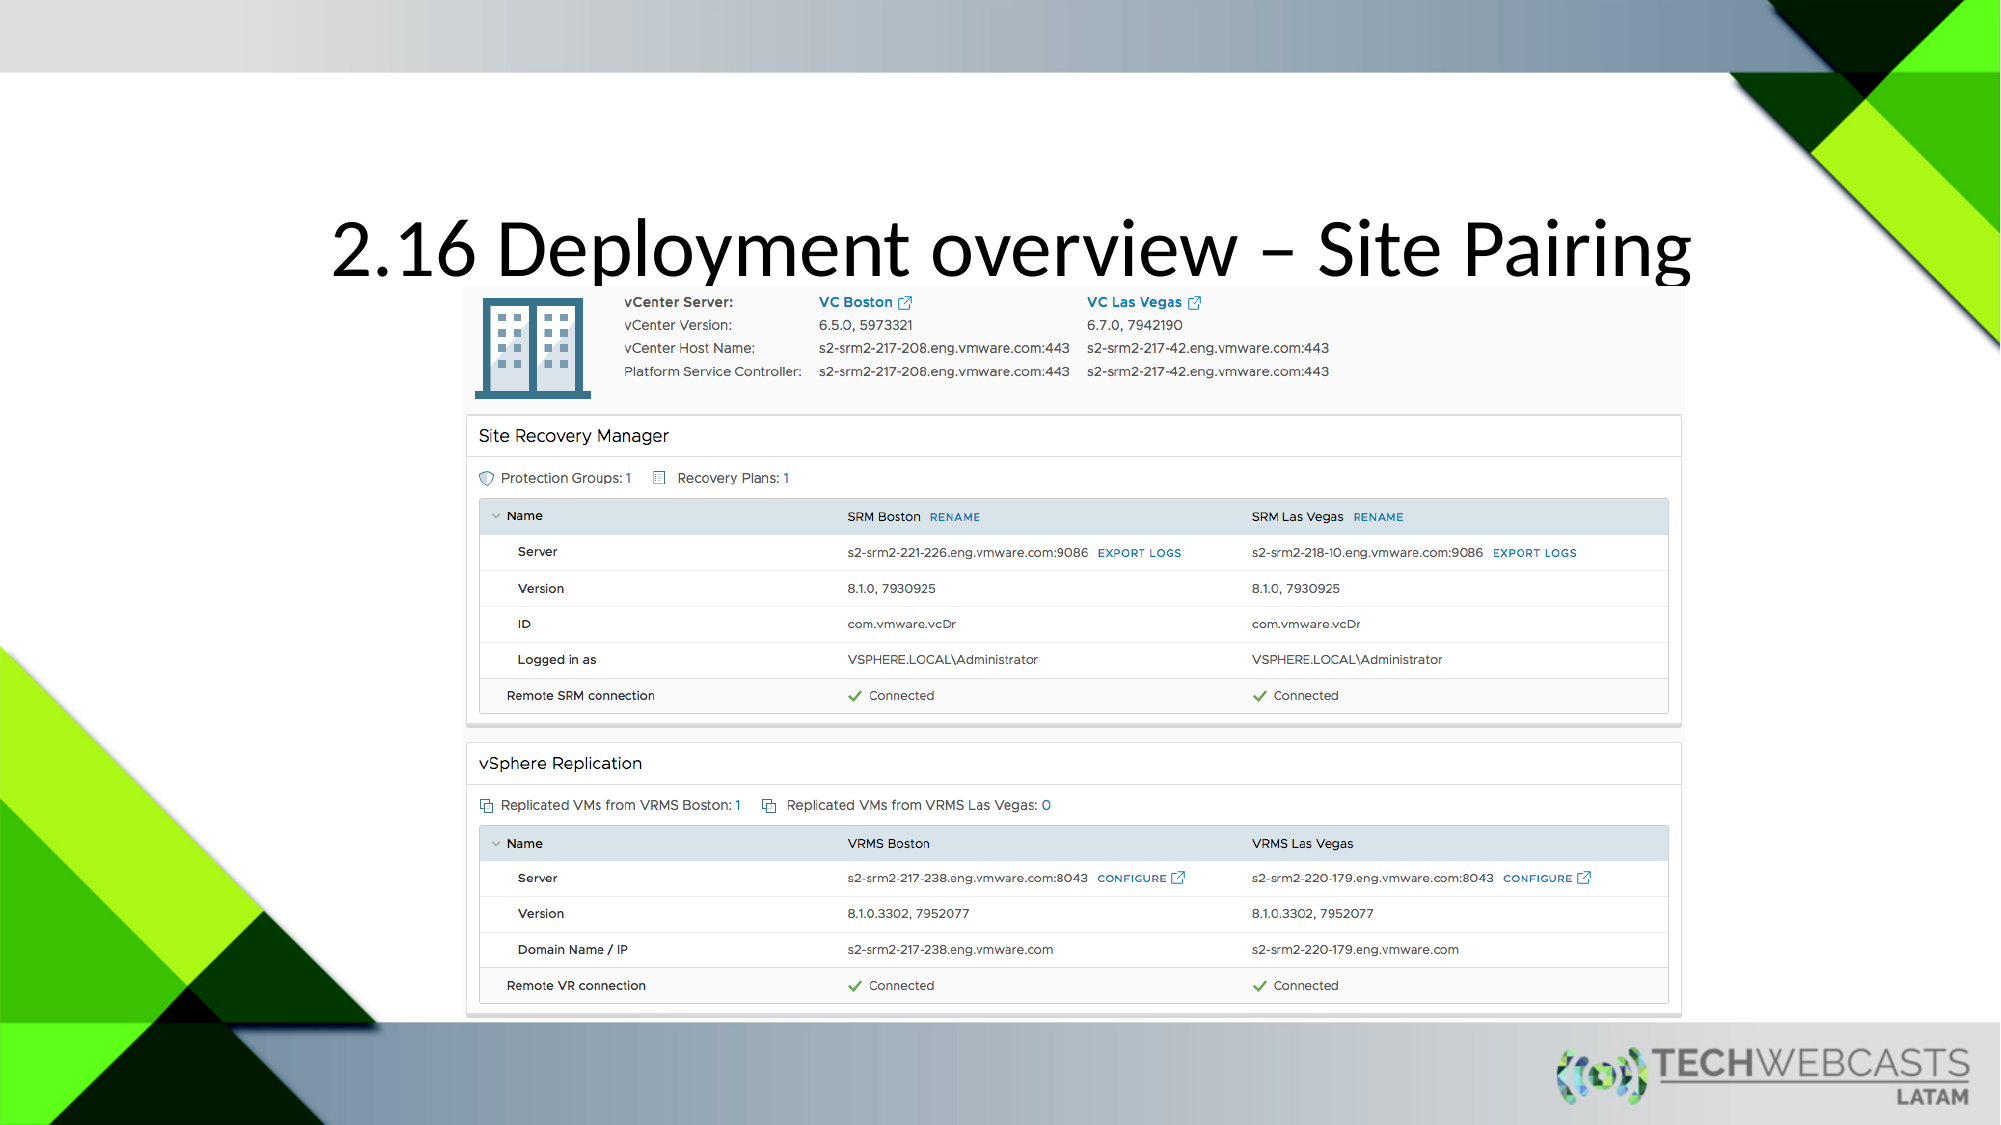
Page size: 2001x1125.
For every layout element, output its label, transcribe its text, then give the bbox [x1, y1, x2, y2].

text_box 2.16 Deployment overview – Site Pairing [315, 186, 1831, 361]
picture [0, 0, 2001, 1125]
